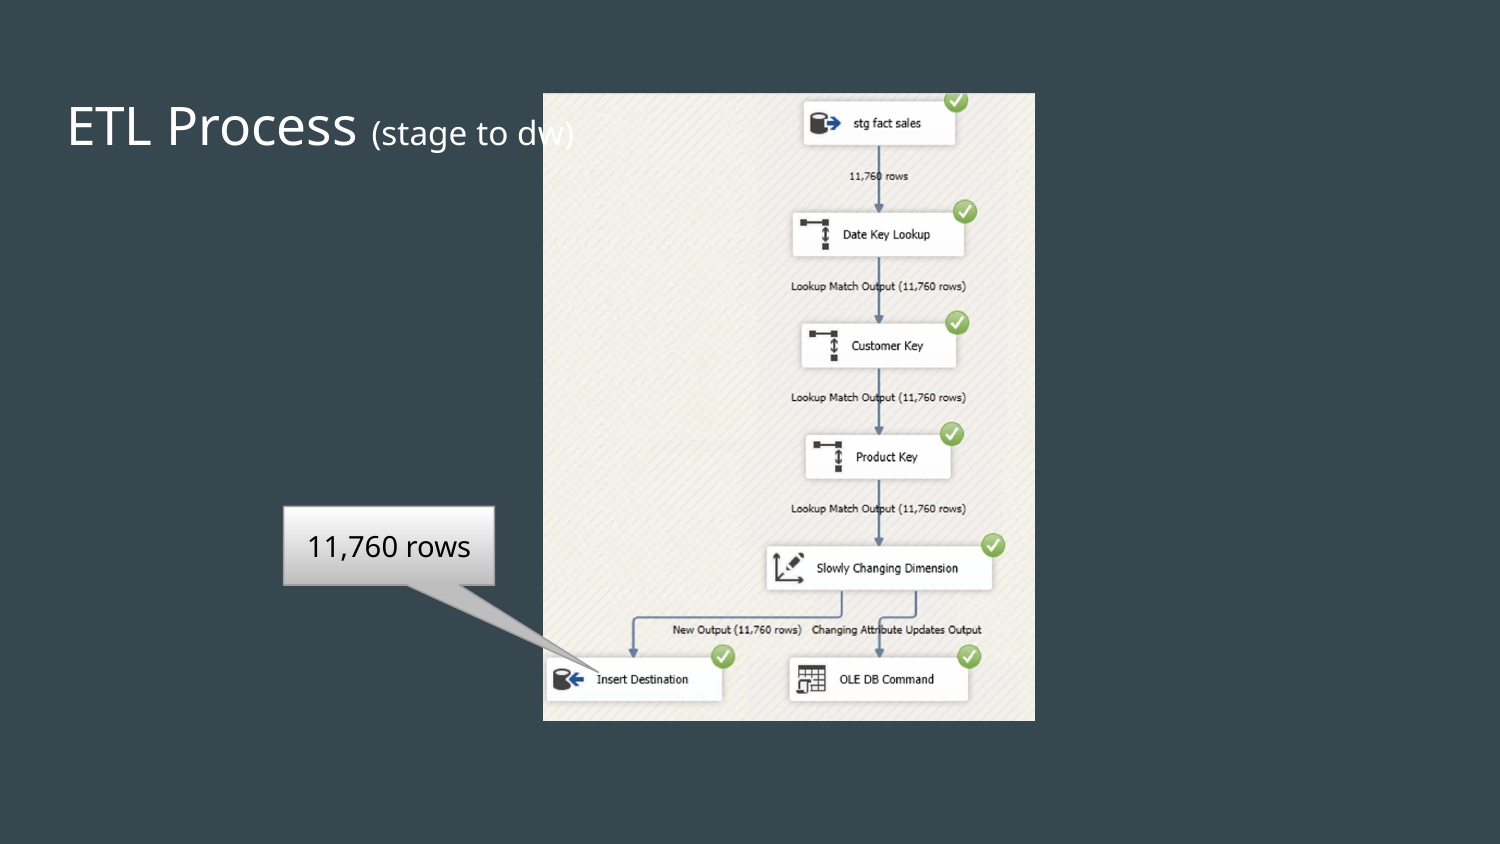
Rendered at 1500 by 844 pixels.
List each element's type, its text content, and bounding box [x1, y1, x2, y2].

picture [542, 93, 1036, 721]
title ETL Process (stage to dw) [51, 77, 1449, 172]
text_box 11,760 rows [283, 506, 537, 645]
